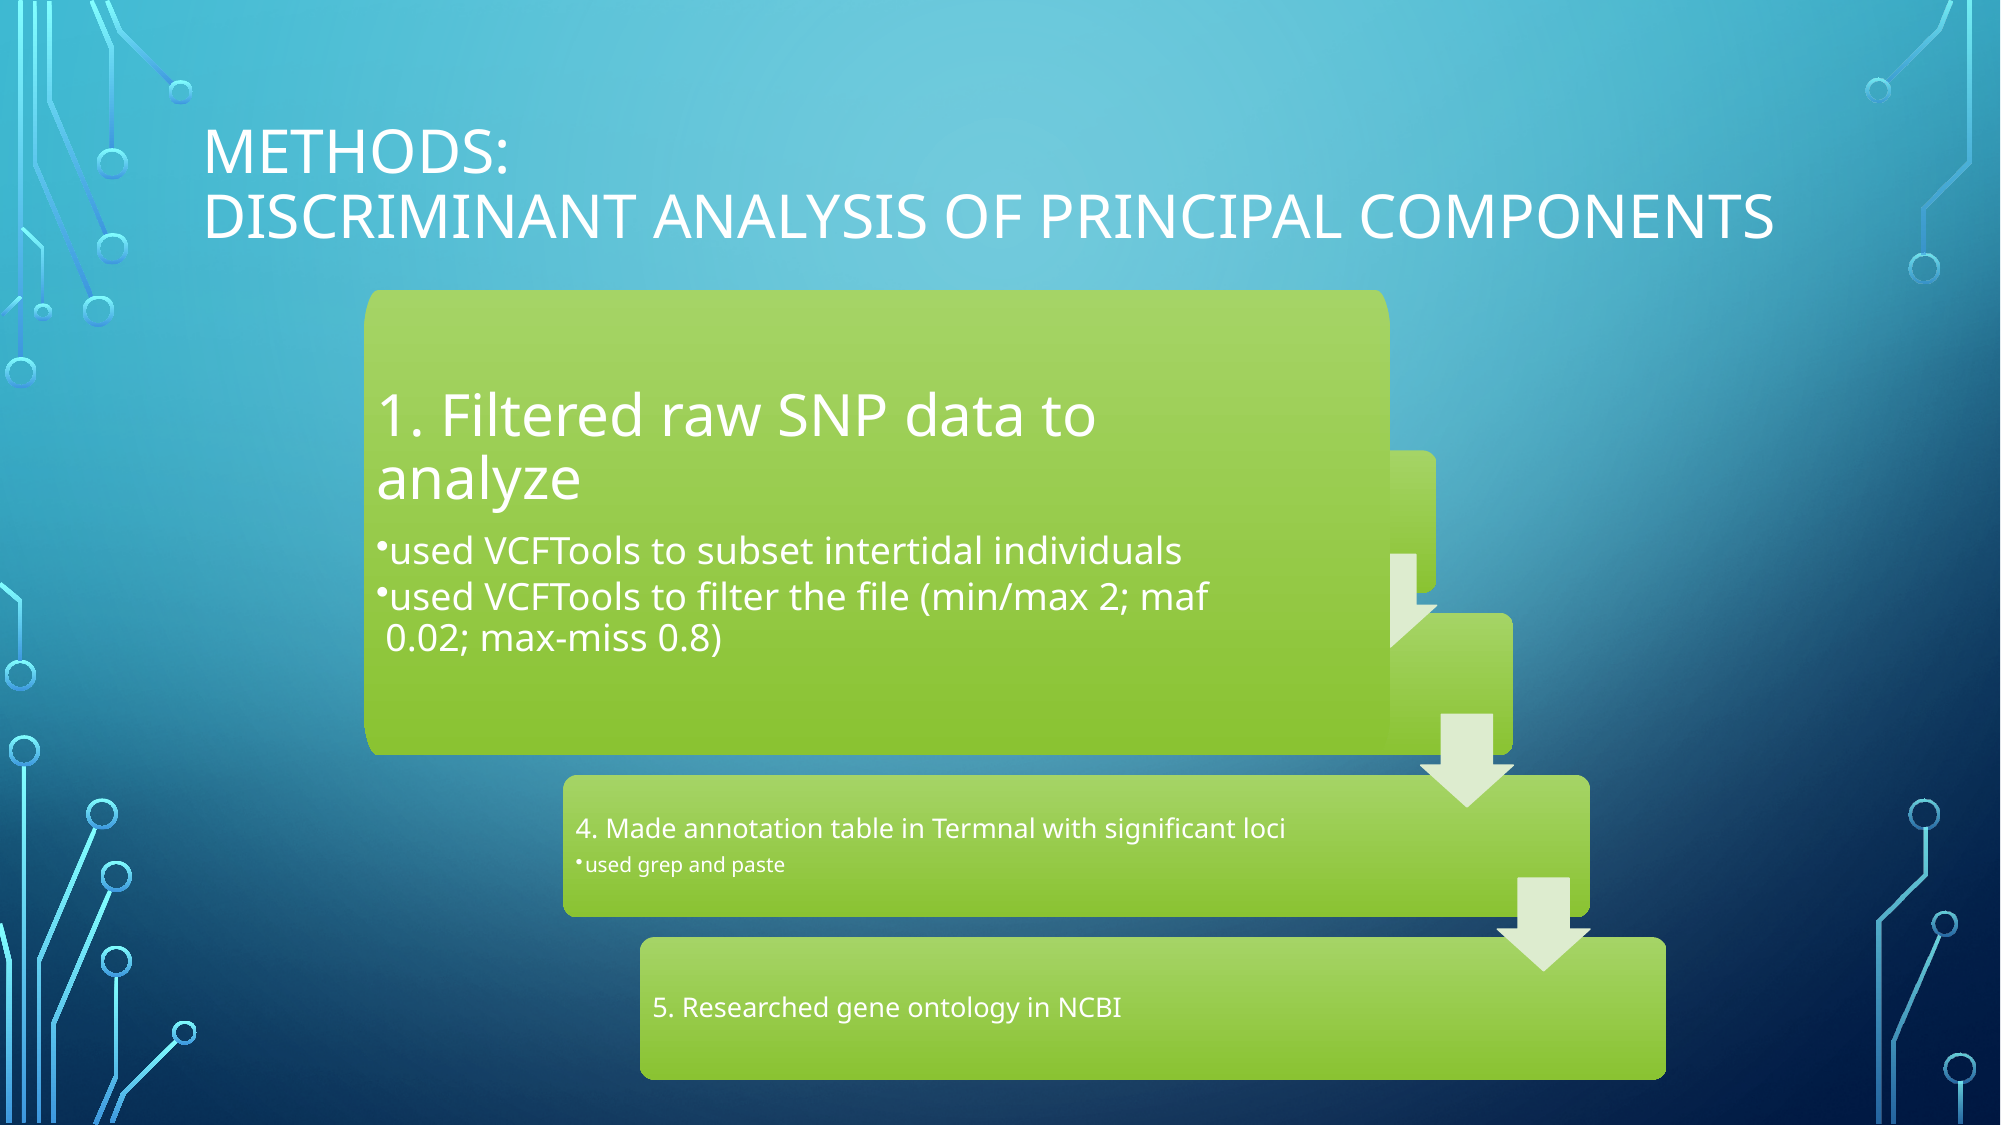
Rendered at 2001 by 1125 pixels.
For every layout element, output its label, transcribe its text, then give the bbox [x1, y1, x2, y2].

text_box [363, 289, 1667, 1080]
title Methods: Discriminant Analysis of Principal Components [187, 101, 1813, 344]
